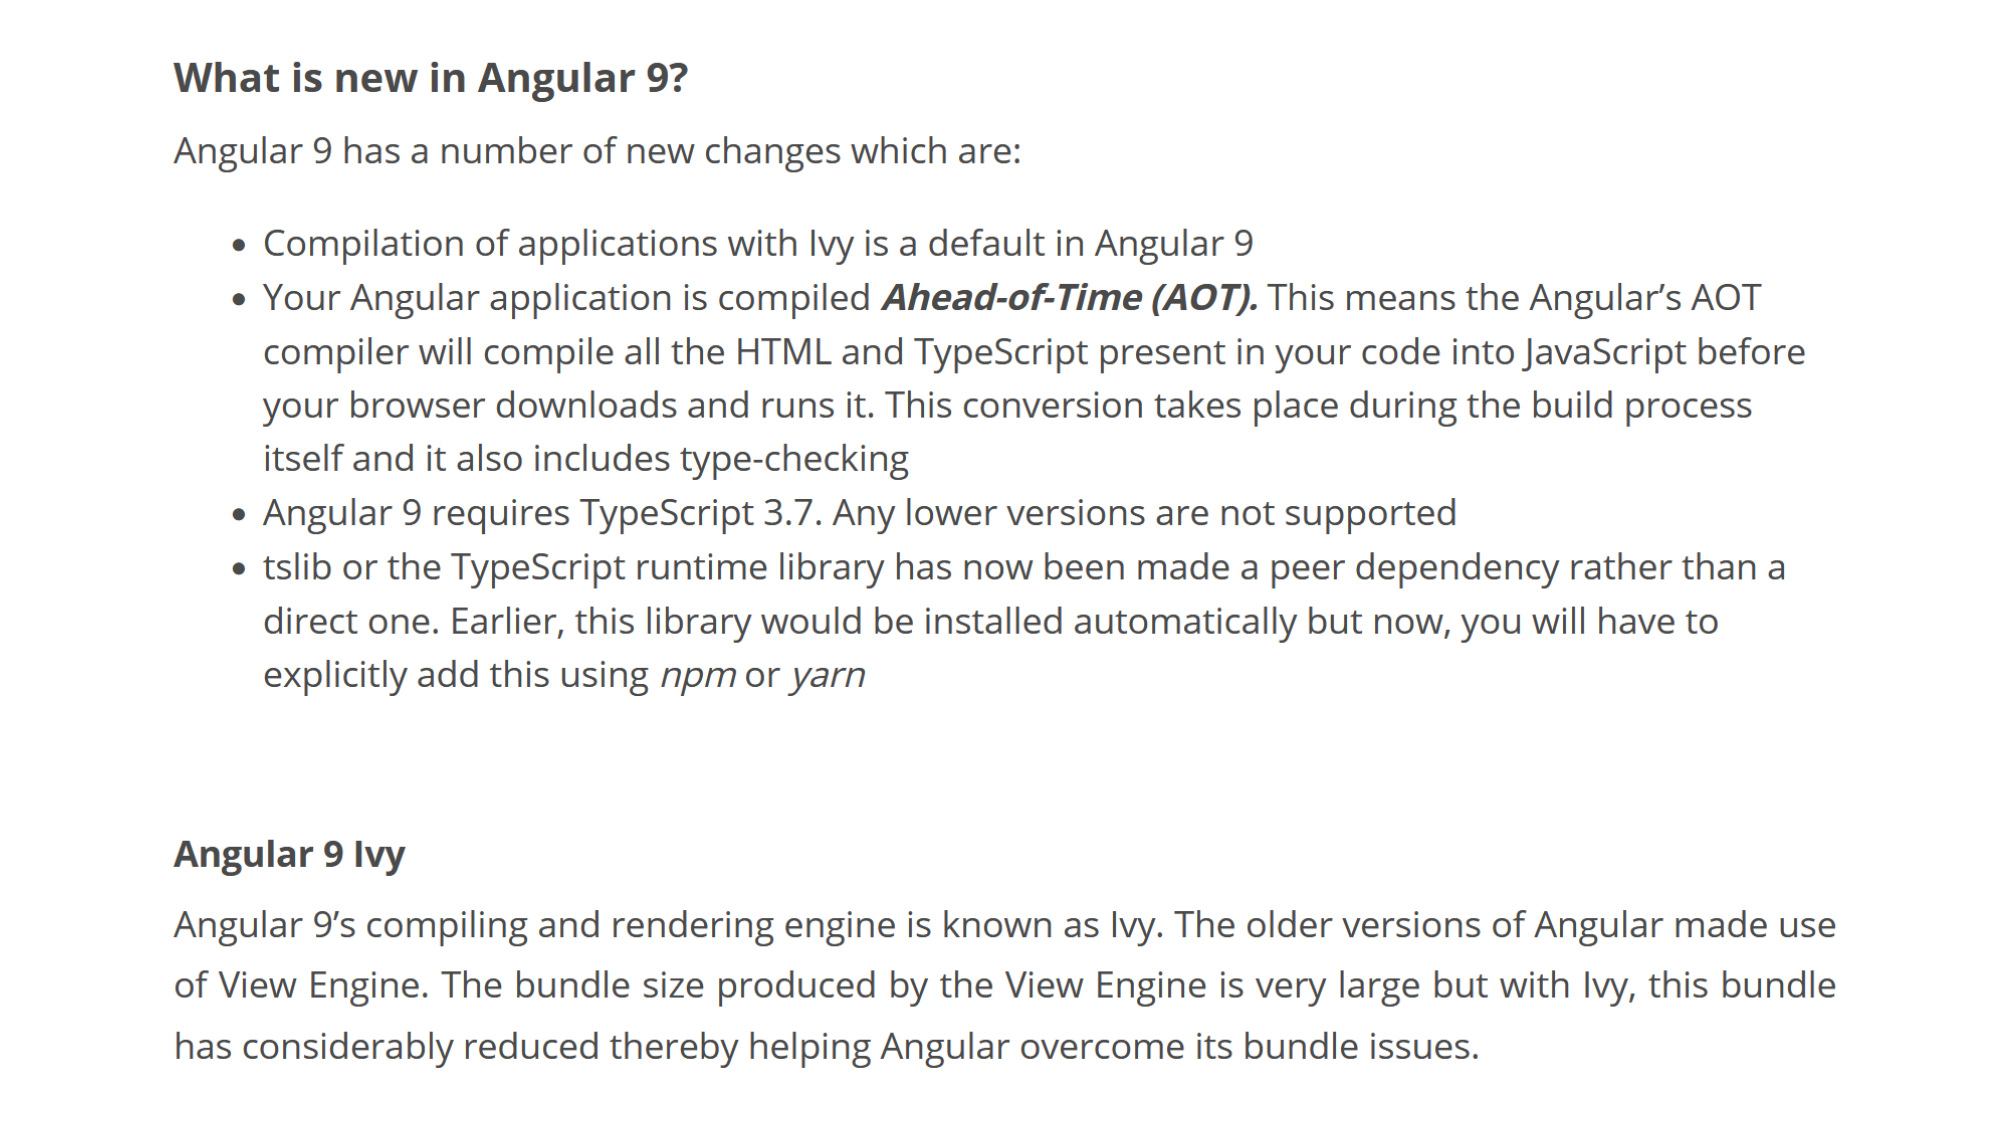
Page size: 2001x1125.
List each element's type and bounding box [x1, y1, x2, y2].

picture [116, 14, 1904, 1111]
